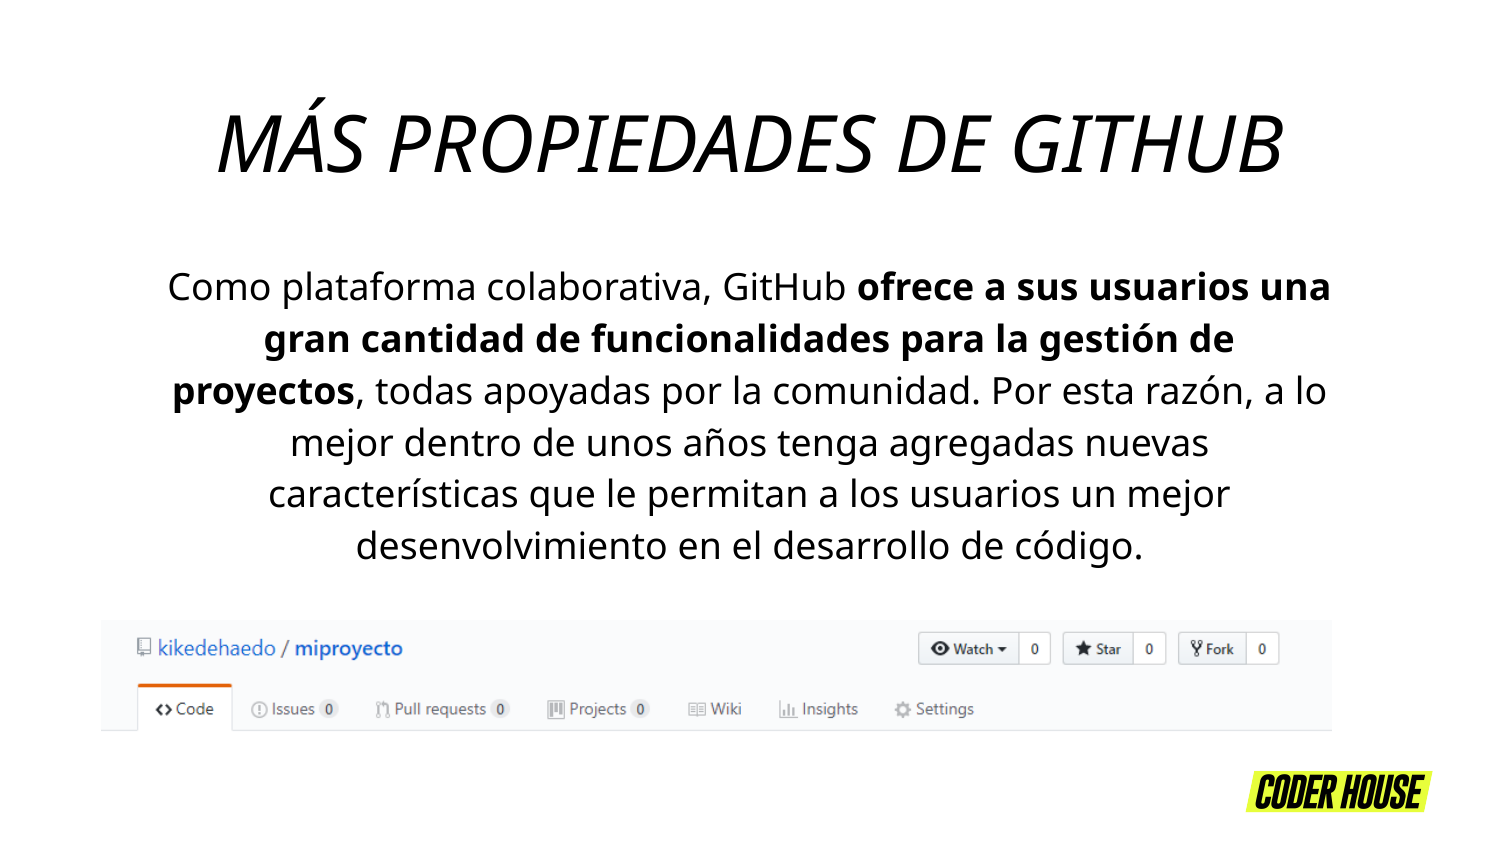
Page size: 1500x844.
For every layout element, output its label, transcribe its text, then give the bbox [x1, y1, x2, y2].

text_box Como plataforma colaborativa, GitHub ofrece a sus usuarios una gran cantidad de funcionalidades para la gestión de proyectos, todas apoyadas por la comunidad. Por esta razón, a lo mejor dentro de unos años tenga agregadas nuevas características que le permitan a los usuarios un mejor desenvolvimiento en el desarrollo de código. [152, 241, 1348, 734]
picture [1241, 764, 1437, 819]
picture [100, 620, 1333, 751]
text_box MÁS PROPIEDADES DE GITHUB [105, 63, 1395, 179]
